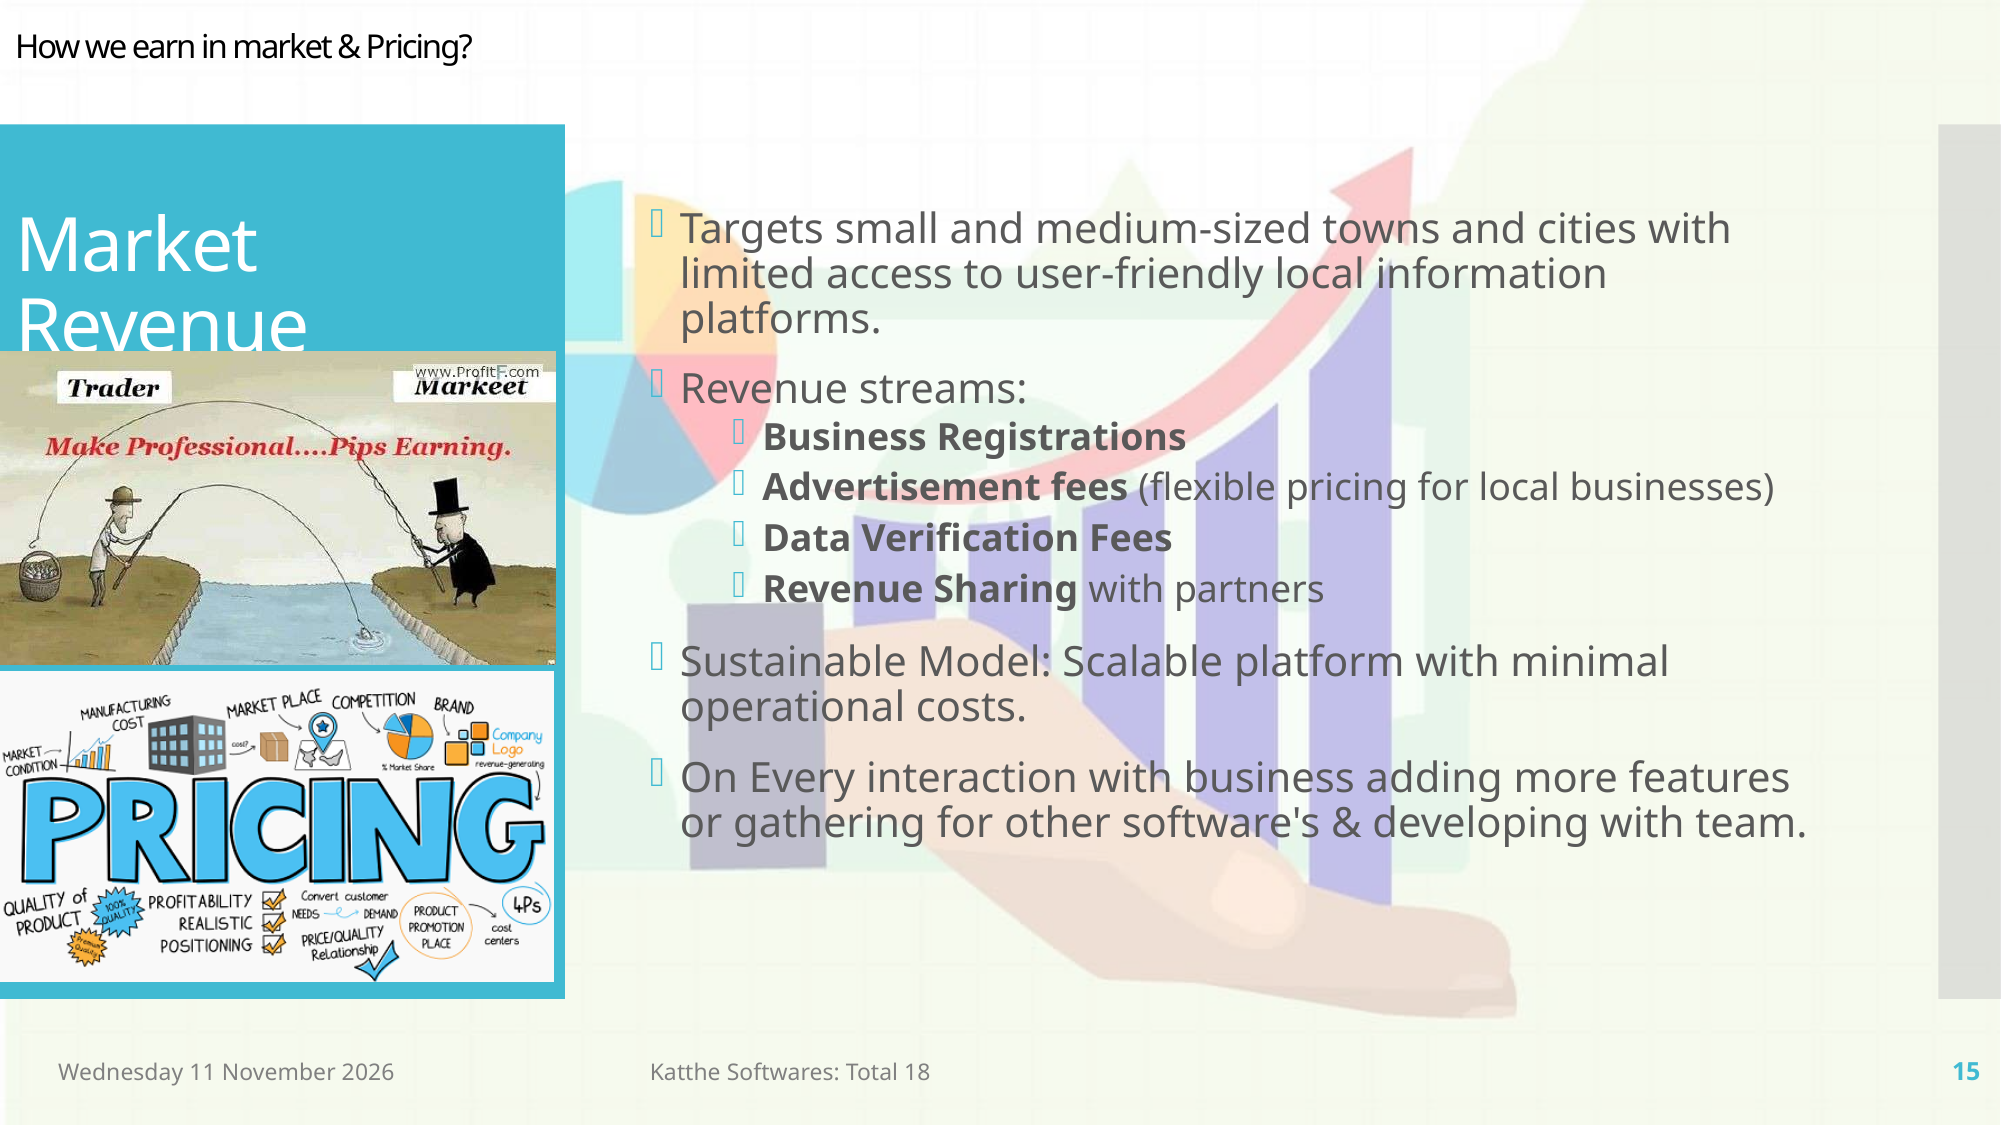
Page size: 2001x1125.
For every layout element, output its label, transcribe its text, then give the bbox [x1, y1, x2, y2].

title Market Revenue [0, 184, 554, 351]
slide_number 15 [1744, 1042, 1996, 1103]
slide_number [43, 1042, 493, 1103]
picture [0, 670, 555, 982]
picture [0, 351, 557, 666]
footer Katthe Softwares: Total 18 [634, 1042, 1605, 1103]
list Targets small and medium-sized towns and cities with limited access to user-friendly local information platforms. Revenue streams: Business Registrations Advertisement fees (flexible pricing for local businesses) Data Verification Fees Revenue Sharing with partners Sustainable Model: Scalable platform with minimal operational costs. On Every interaction with business adding more features or gathering for other software's & developing with team. [634, 141, 1835, 982]
text_box How we earn in market & Pricing? [0, 0, 555, 74]
